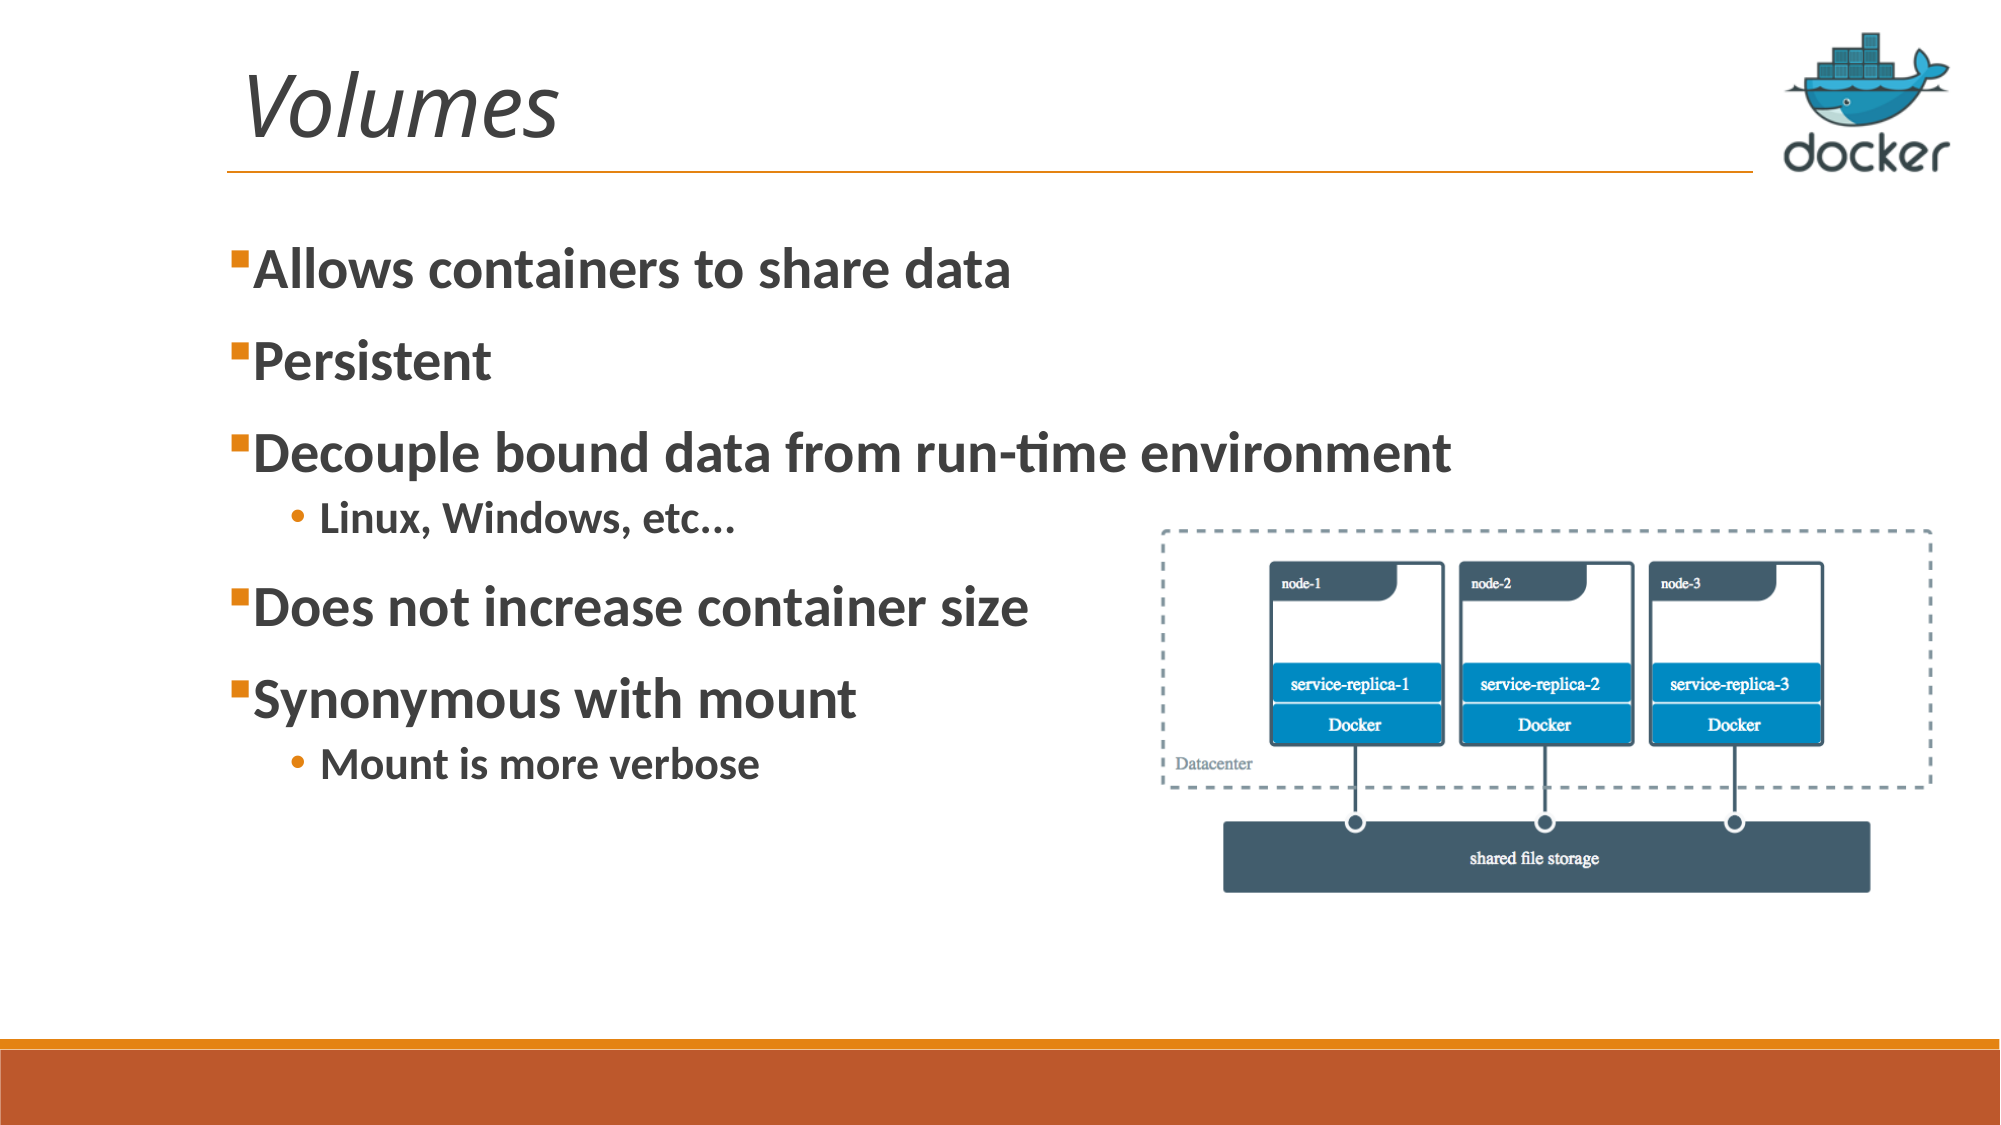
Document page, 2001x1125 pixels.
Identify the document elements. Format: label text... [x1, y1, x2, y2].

list Allows containers to share data Persistent Decouple bound data from run-time environment Linux, Windows, etc... Does not increase container size Synonymous with mount Mount is more verbose [226, 231, 1877, 1030]
picture [1115, 516, 1980, 911]
picture [1753, 25, 1973, 185]
title Volumes [226, 58, 1604, 163]
